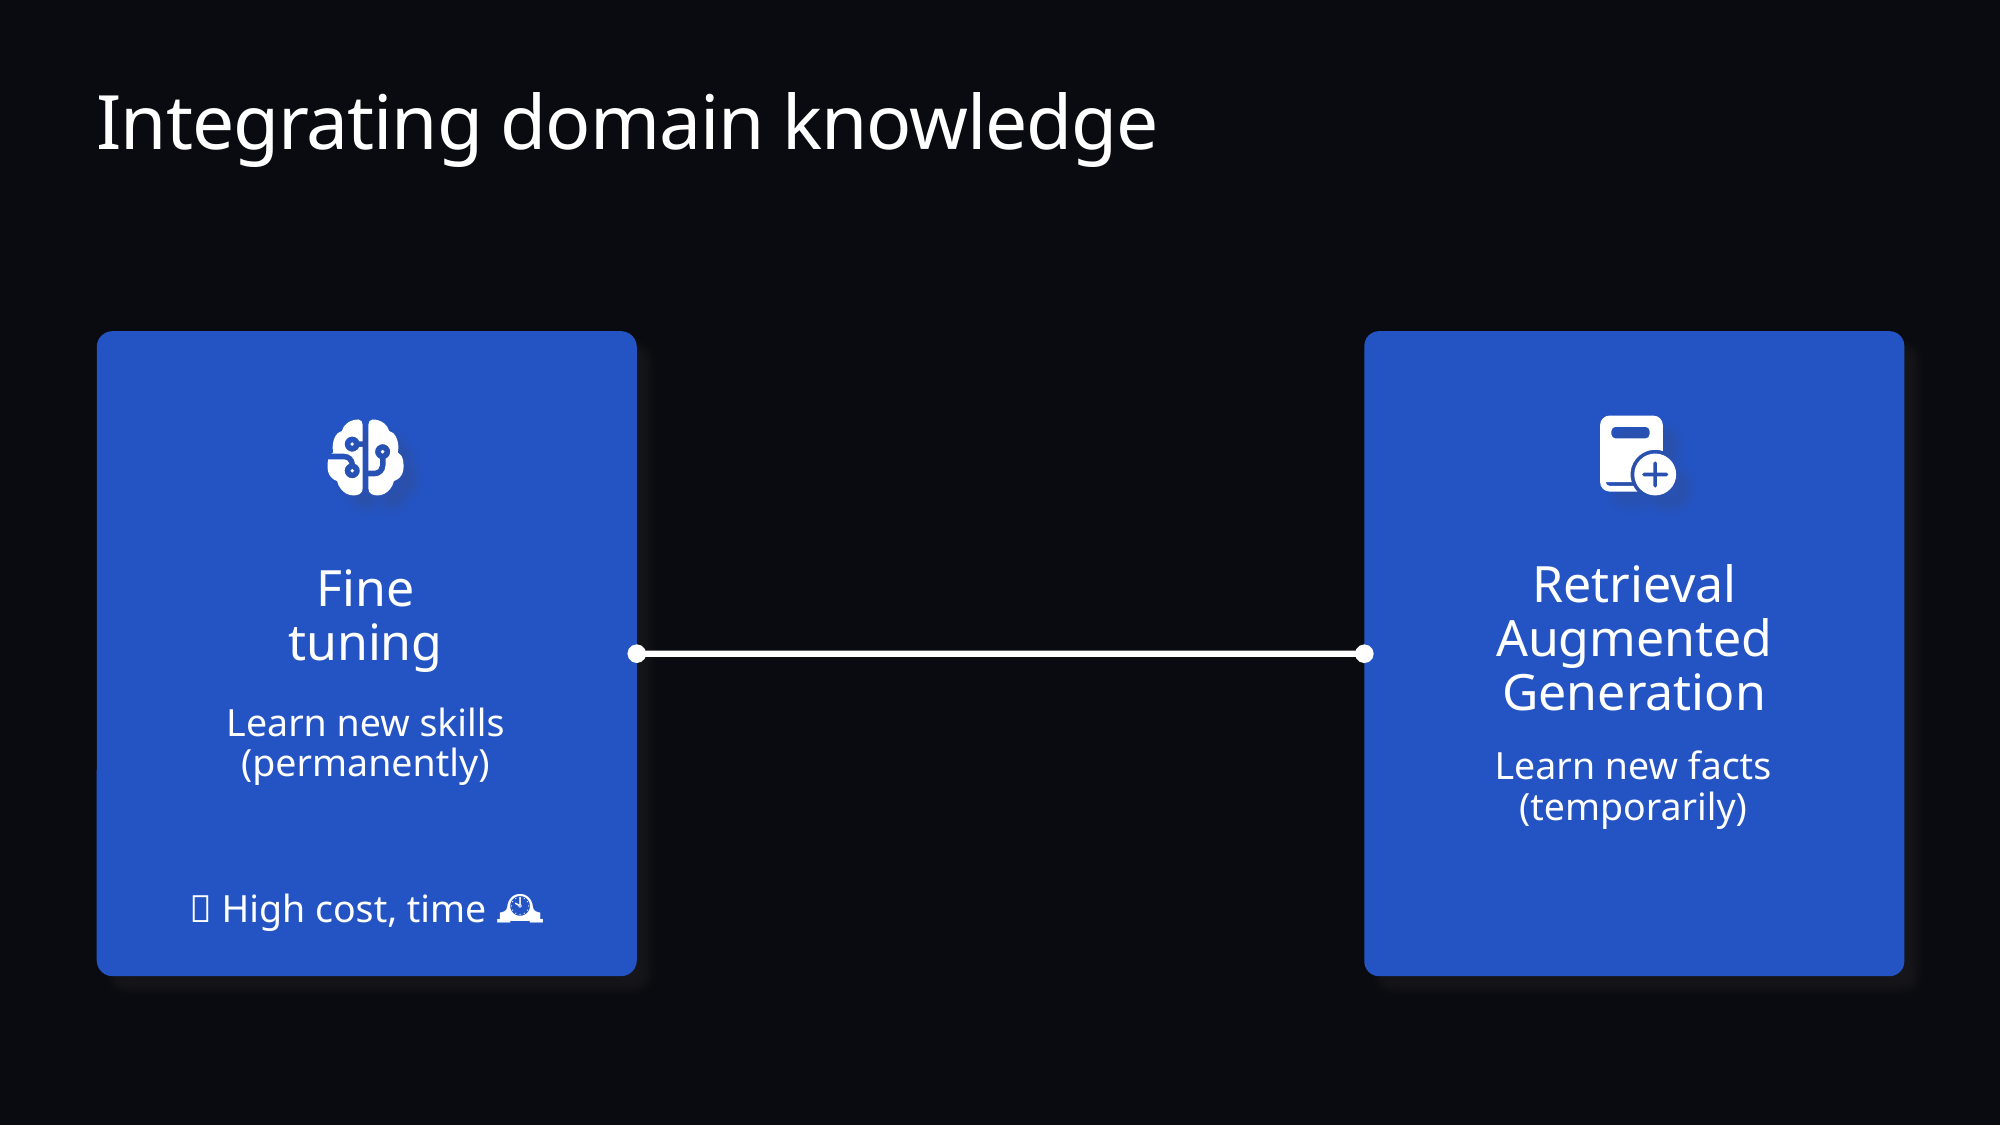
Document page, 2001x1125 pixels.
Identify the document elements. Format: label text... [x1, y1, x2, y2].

text_box [95, 664, 638, 977]
text_box [367, 418, 405, 497]
text_box Fine tuning [95, 562, 636, 671]
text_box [1362, 330, 1905, 977]
text_box [326, 418, 364, 497]
title Integrating domain knowledge [96, 75, 1904, 166]
text_box 💵 High cost, time 🕰️ [96, 889, 637, 931]
text_box Learn new skills (permanently) [95, 703, 636, 785]
text_box [96, 330, 638, 644]
